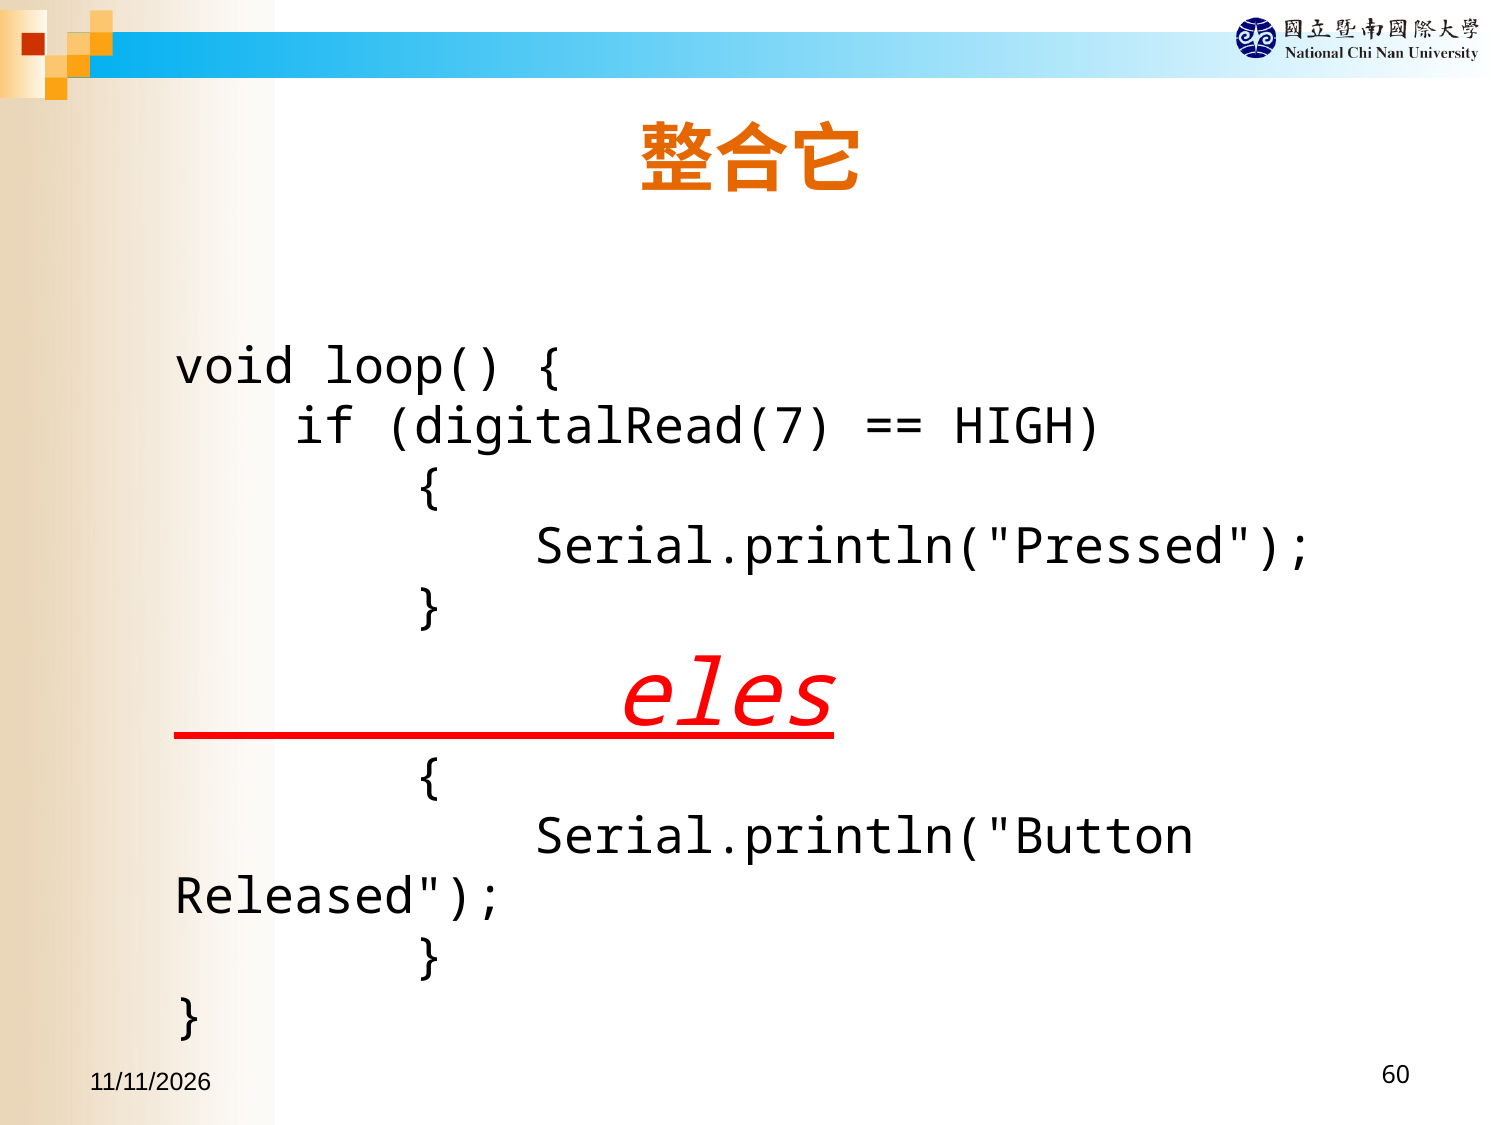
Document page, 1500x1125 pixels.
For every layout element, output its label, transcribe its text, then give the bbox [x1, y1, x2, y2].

text_box 60 [1074, 1024, 1425, 1100]
text_box void loop() { if (digitalRead(7) == HIGH) { Serial.println("Pressed"); } eles { Serial.println("Button Released"); } } [159, 326, 1376, 1051]
picture [1234, 10, 1485, 67]
text_box 2017/10/2 [75, 1024, 425, 1103]
title 整合它 [76, 42, 1427, 268]
